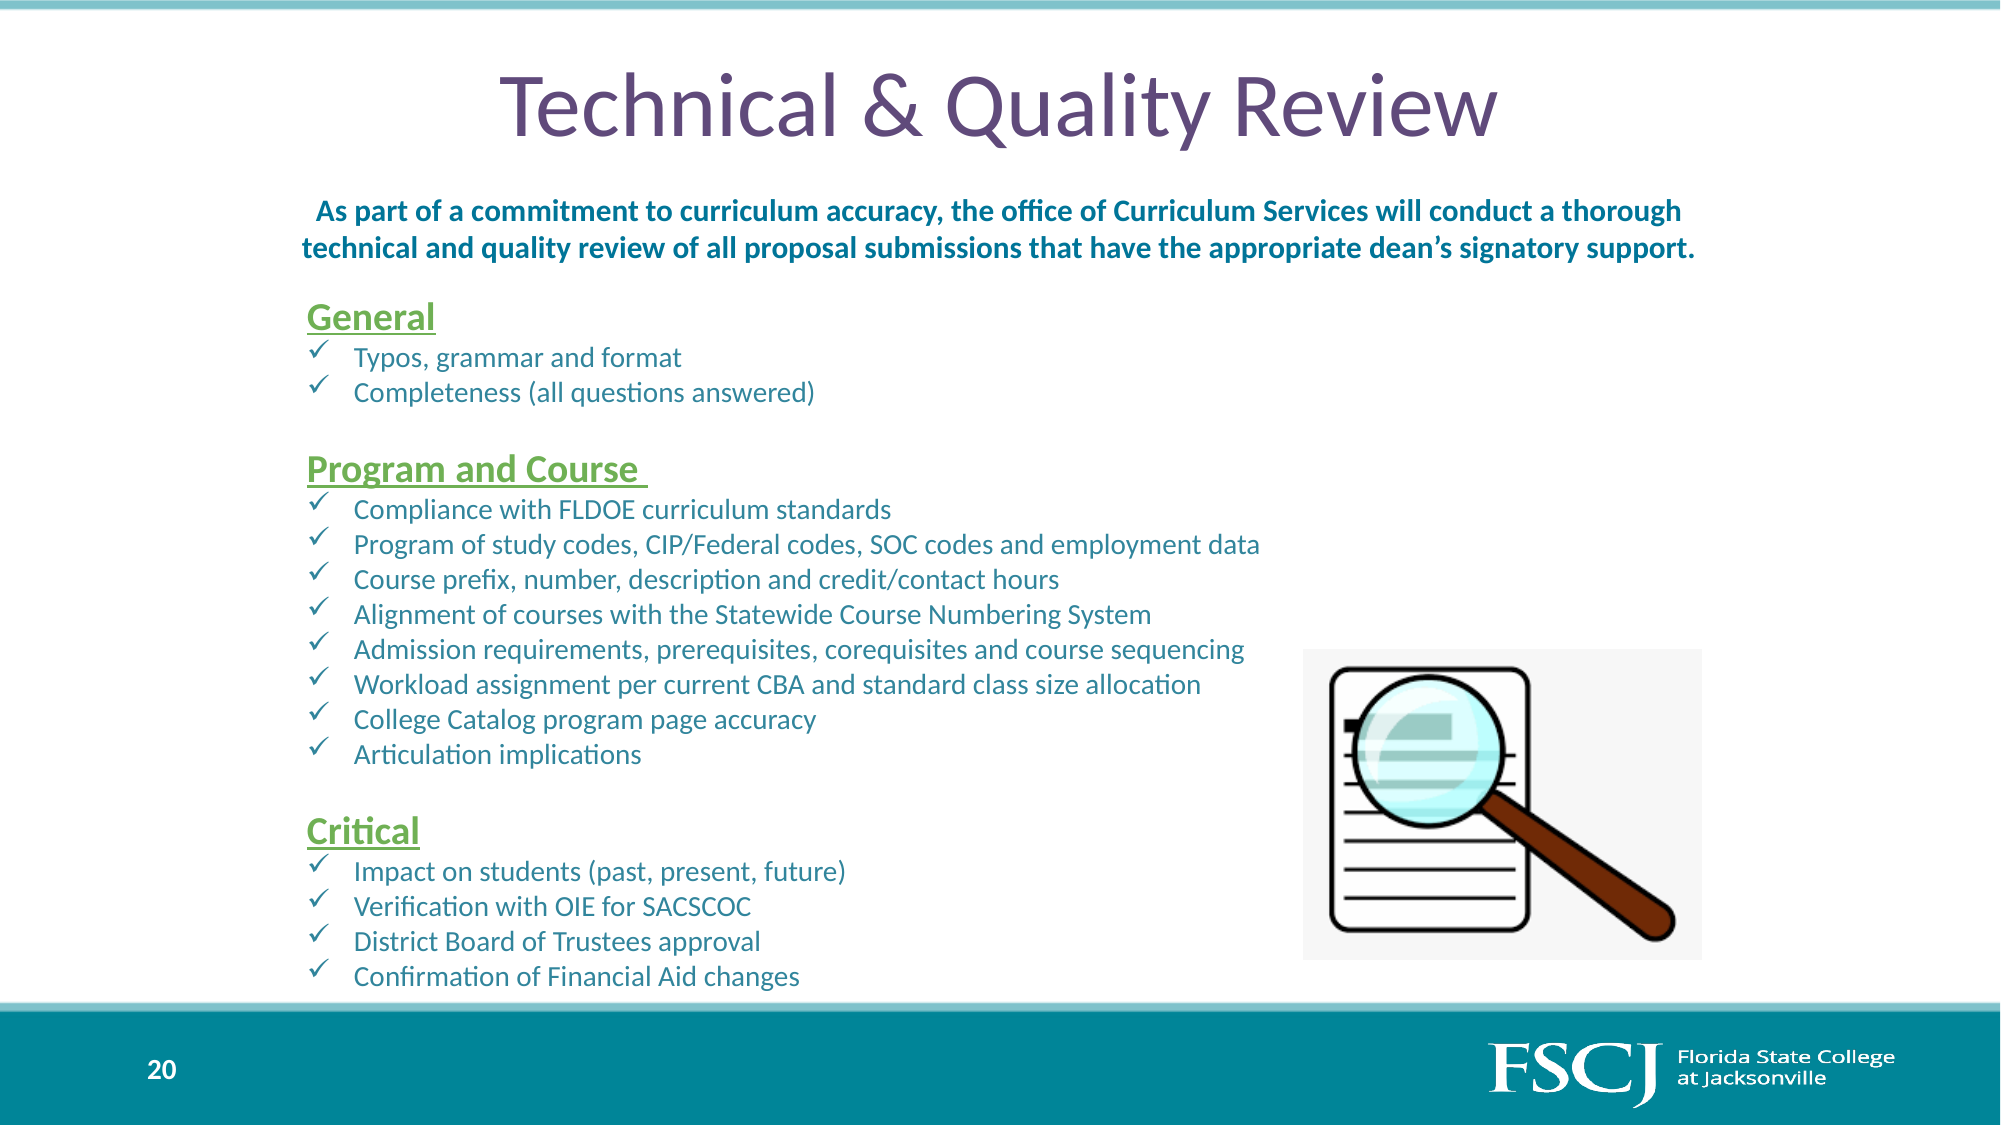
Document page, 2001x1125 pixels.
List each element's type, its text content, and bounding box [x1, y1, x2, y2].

picture [0, 0, 2001, 1125]
text_box General Typos, grammar and format Completeness (all questions answered) Program and Course Compliance with FLDOE curriculum standards Program of study codes, CIP/Federal codes, SOC codes and employment data Course prefix, number, description and credit/contact hours Alignment of courses with the Statewide Course Numbering System Admission requirements, prerequisites, corequisites and course sequencing Workload assignment per current CBA and standard class size allocation College Catalog program page accuracy Articulation implications Critical Impact on students (past, present, future) Verification with OIE for SACSCOC District Board of Trustees approval Confirmation of Financial Aid changes [292, 283, 1292, 1085]
text_box As part of a commitment to curriculum accuracy, the office of Curriculum Services will conduct a thorough technical and quality review of all proposal submissions that have the appropriate dean’s signatory support. [249, 182, 1750, 273]
title Technical & Quality Review [249, 45, 1750, 167]
